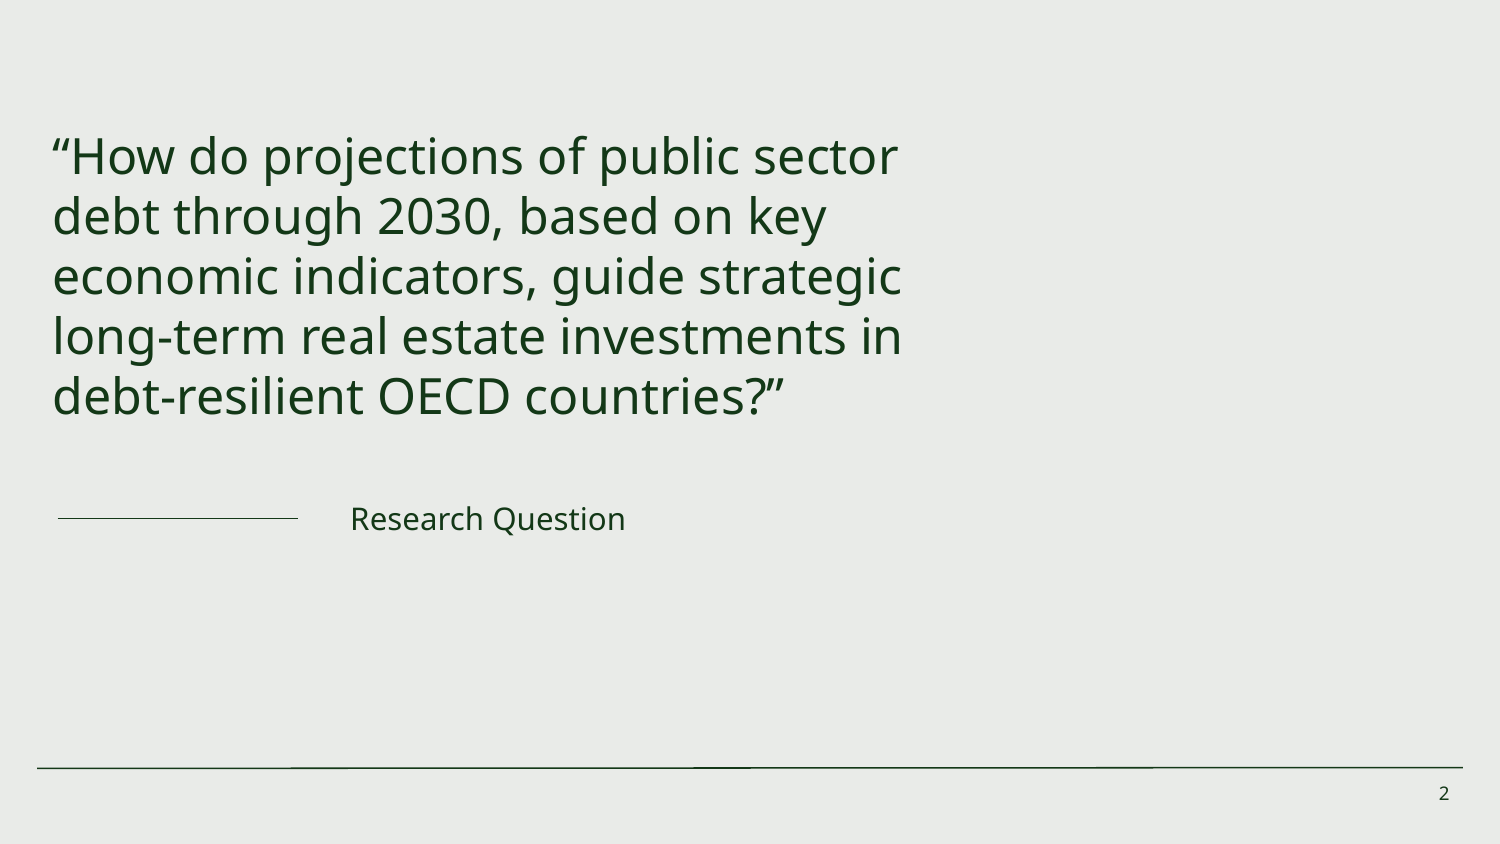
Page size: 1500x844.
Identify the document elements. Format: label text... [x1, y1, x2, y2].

slide_number ‹#› [1218, 767, 1465, 821]
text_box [57, 483, 917, 553]
title “How do projections of public sector debt through 2030, based on key economic indicators, guide strategic long-term real estate investments in debt-resilient OECD countries?” [37, 109, 982, 485]
